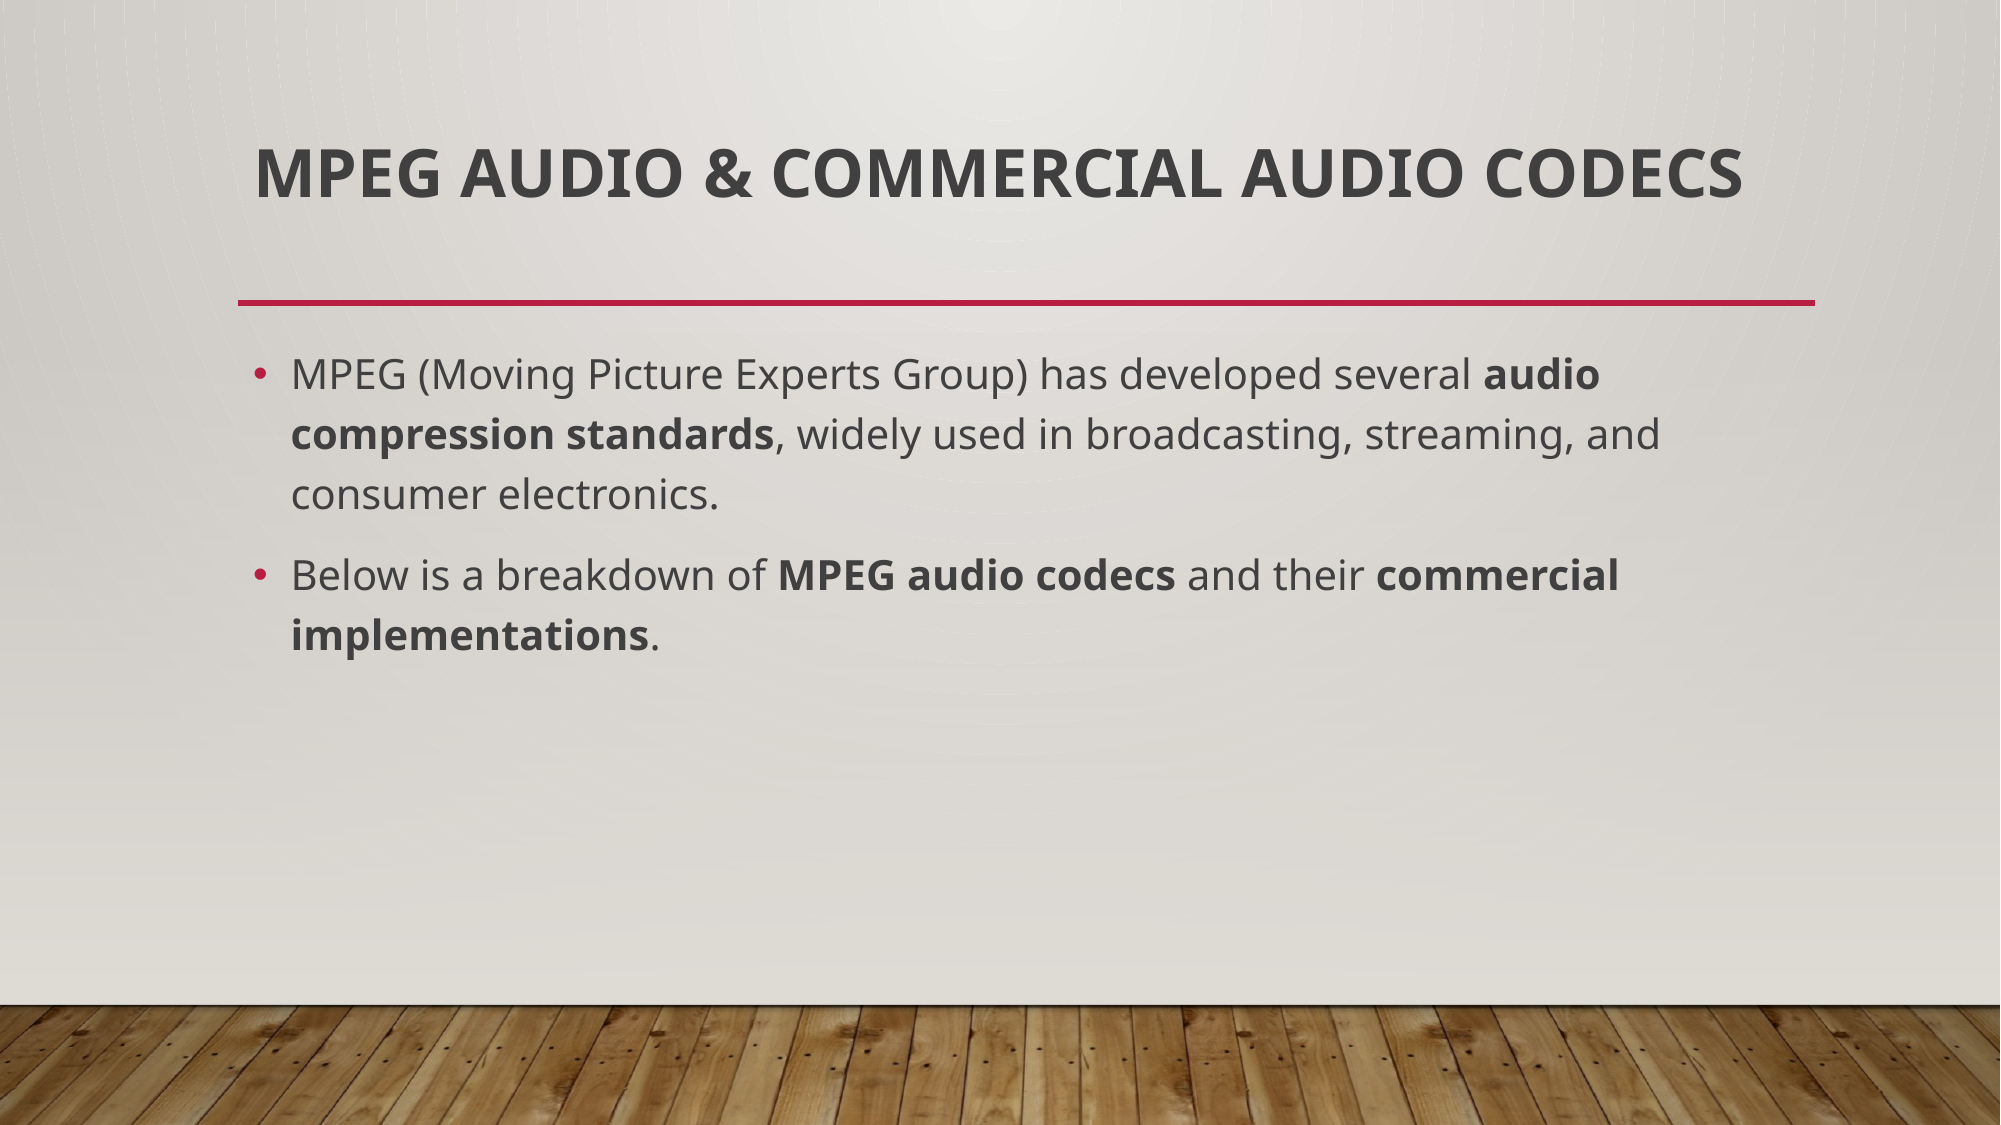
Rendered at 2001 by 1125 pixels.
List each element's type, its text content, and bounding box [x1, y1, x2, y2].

picture [0, 1005, 2000, 1125]
title MPEG Audio & Commercial Audio Codecs [238, 131, 1814, 305]
list MPEG (Moving Picture Experts Group) has developed several audio compression standards, widely used in broadcasting, streaming, and consumer electronics. Below is a breakdown of MPEG audio codecs and their commercial implementations. [238, 330, 1814, 897]
